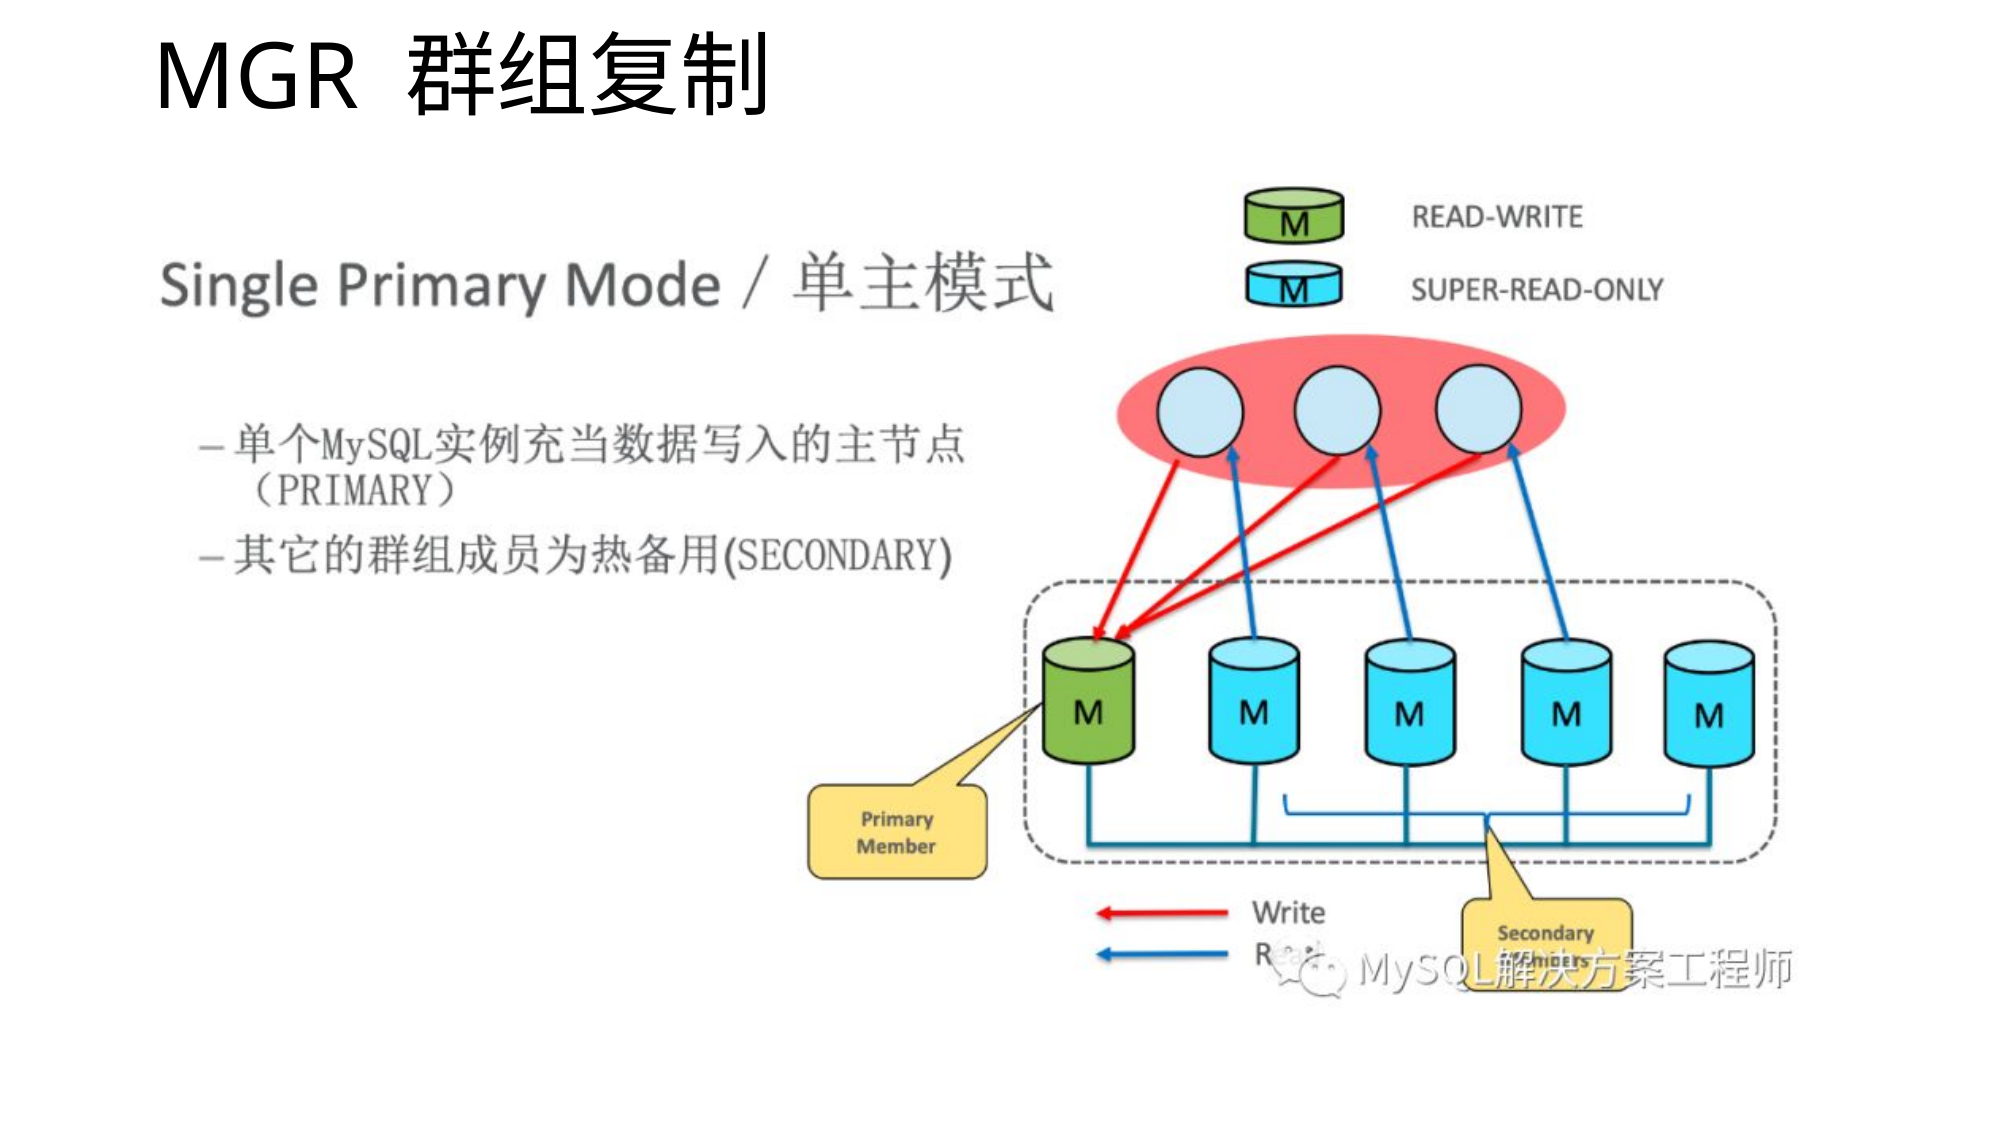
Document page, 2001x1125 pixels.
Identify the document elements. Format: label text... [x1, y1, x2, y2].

title MGR 群组复制 [137, 0, 1863, 159]
picture [137, 182, 1849, 1049]
